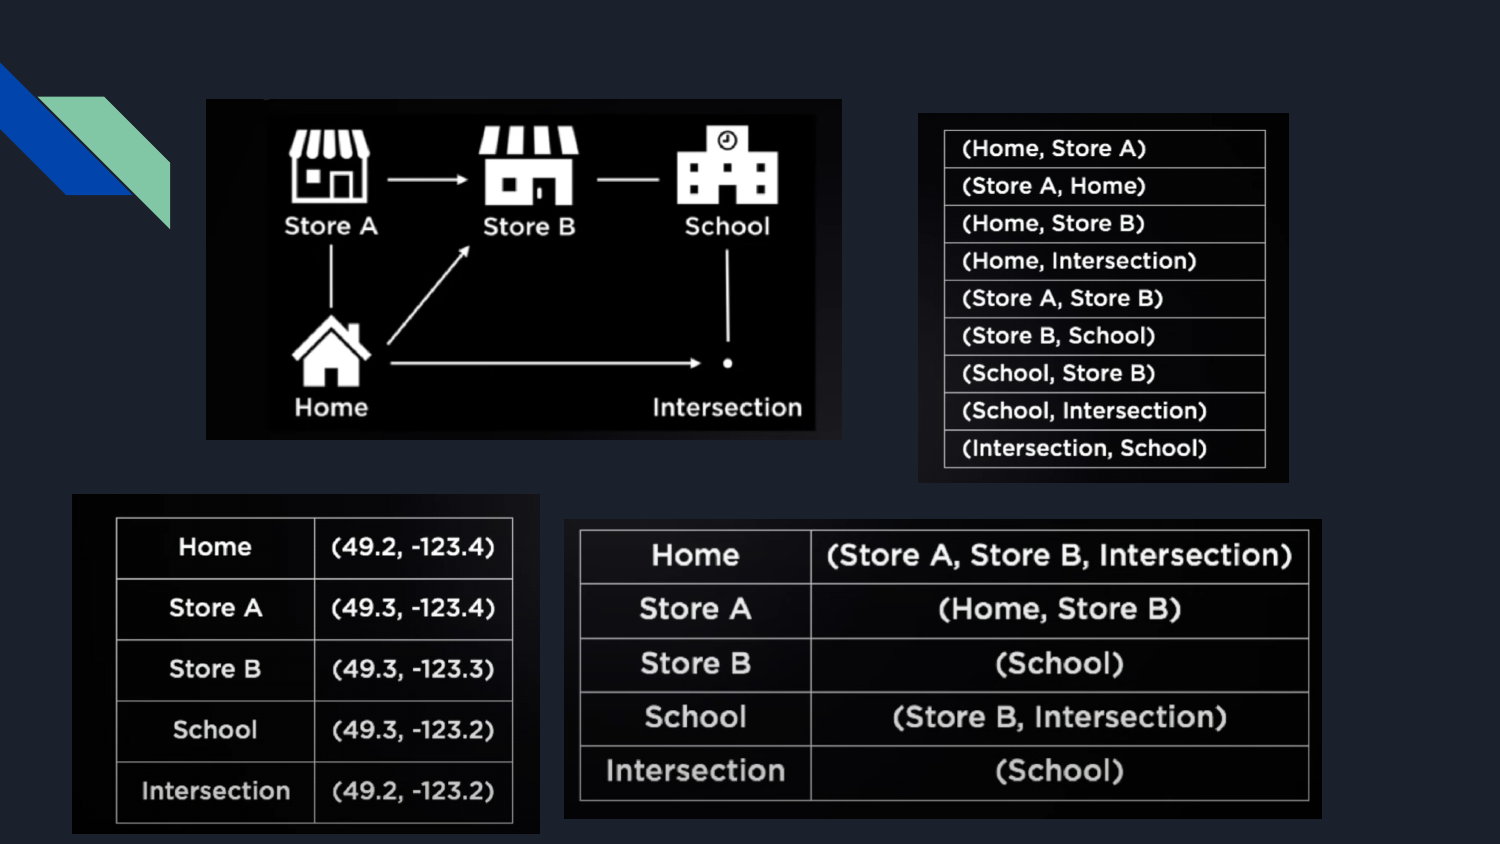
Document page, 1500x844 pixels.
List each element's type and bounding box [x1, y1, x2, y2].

picture [72, 494, 540, 835]
picture [918, 113, 1289, 483]
picture [206, 99, 843, 440]
picture [564, 519, 1322, 819]
